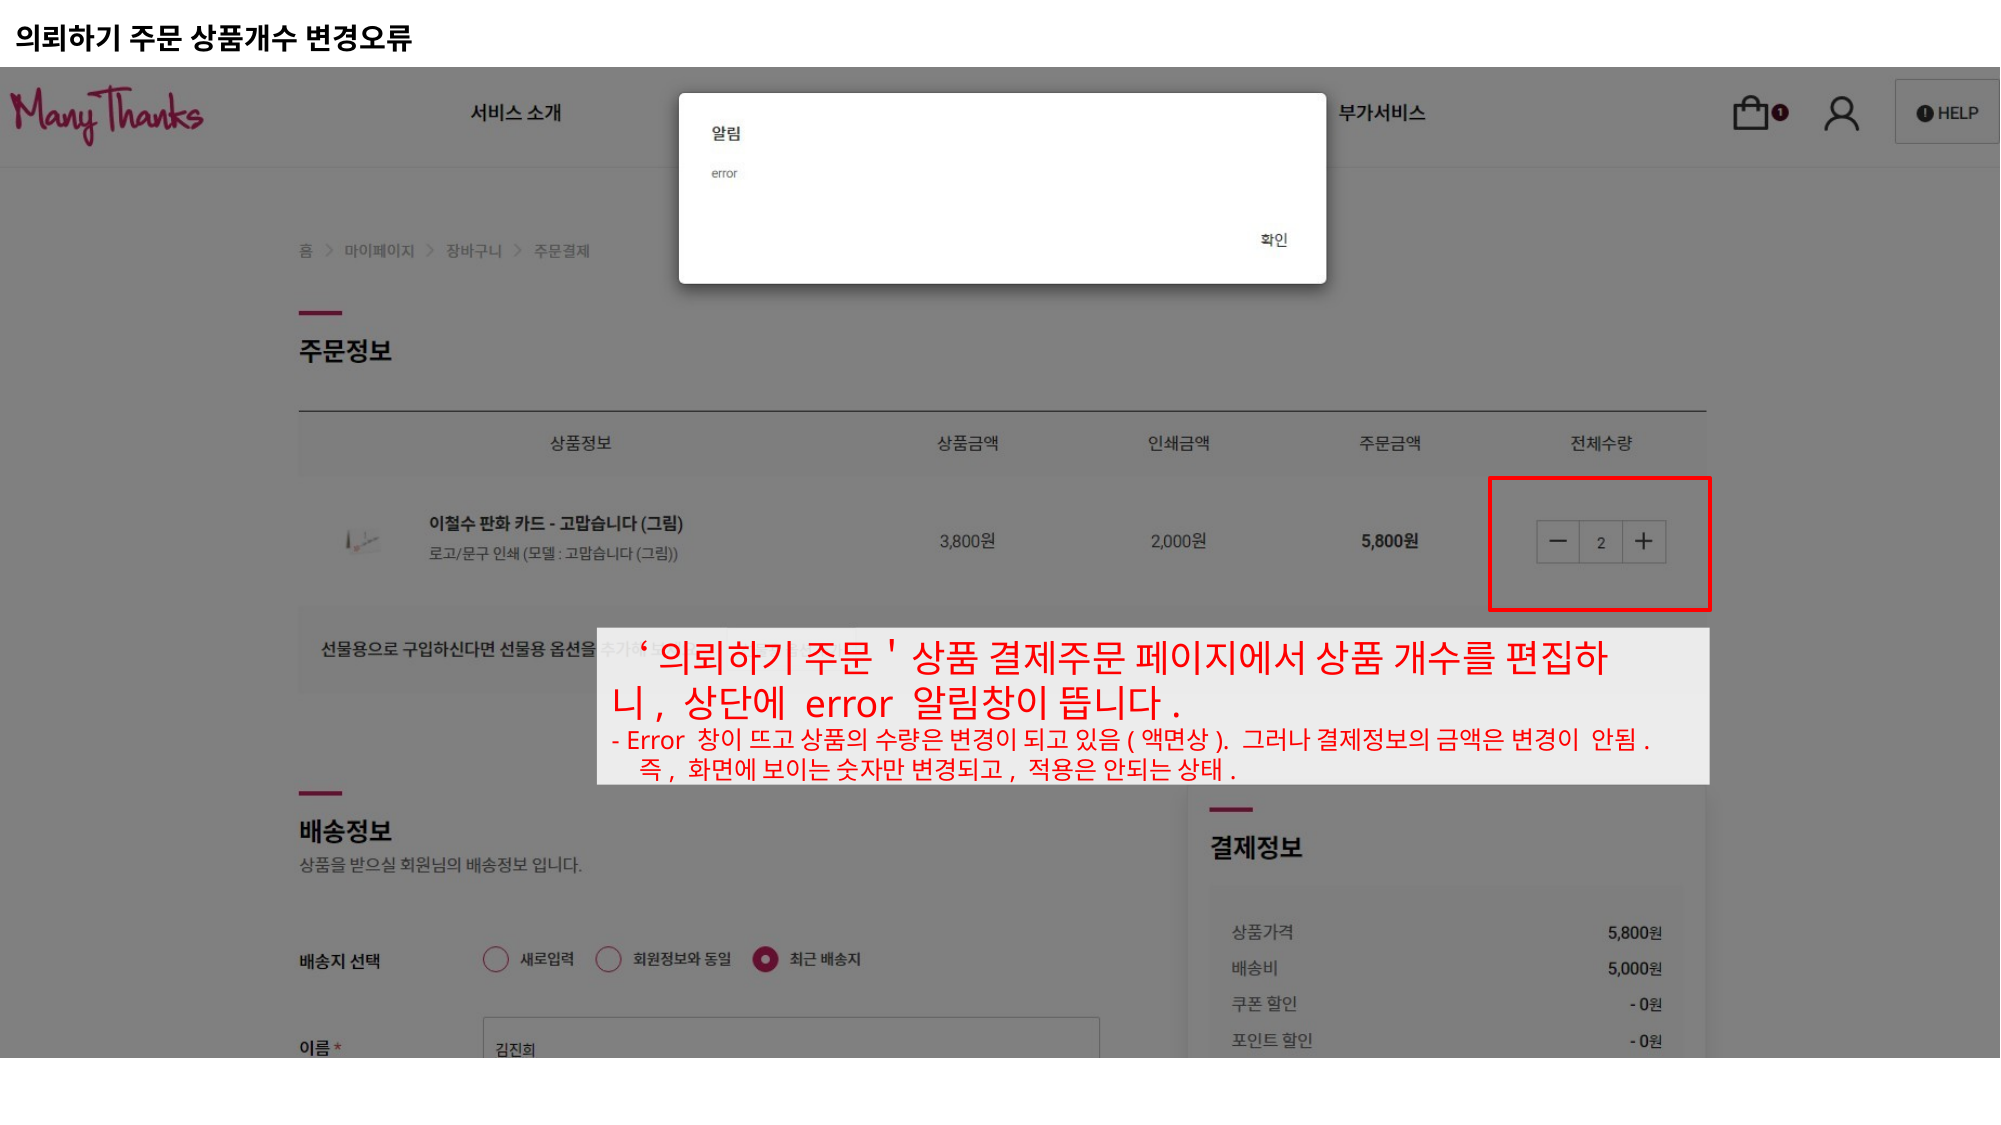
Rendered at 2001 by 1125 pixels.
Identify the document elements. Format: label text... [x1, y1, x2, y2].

text_box [1489, 478, 1710, 611]
text_box [0, 67, 2000, 1058]
text_box 의뢰하기 주문 상품개수 변경오류 [12, 18, 457, 56]
text_box ‘의뢰하기 주문＇상품 결제주문 페이지에서 상품 개수를 편집하 니, 상단에 error 알림창이 뜹니다. - Error 창이 뜨고 상품의 수량은 변경이 되고 있음(액면상). 그러나 결제정보의 금액은 변경이 안됨. 즉, 화면에 보이는 숫자만 변경되고, 적용은 안되는 상태. [596, 627, 1710, 785]
